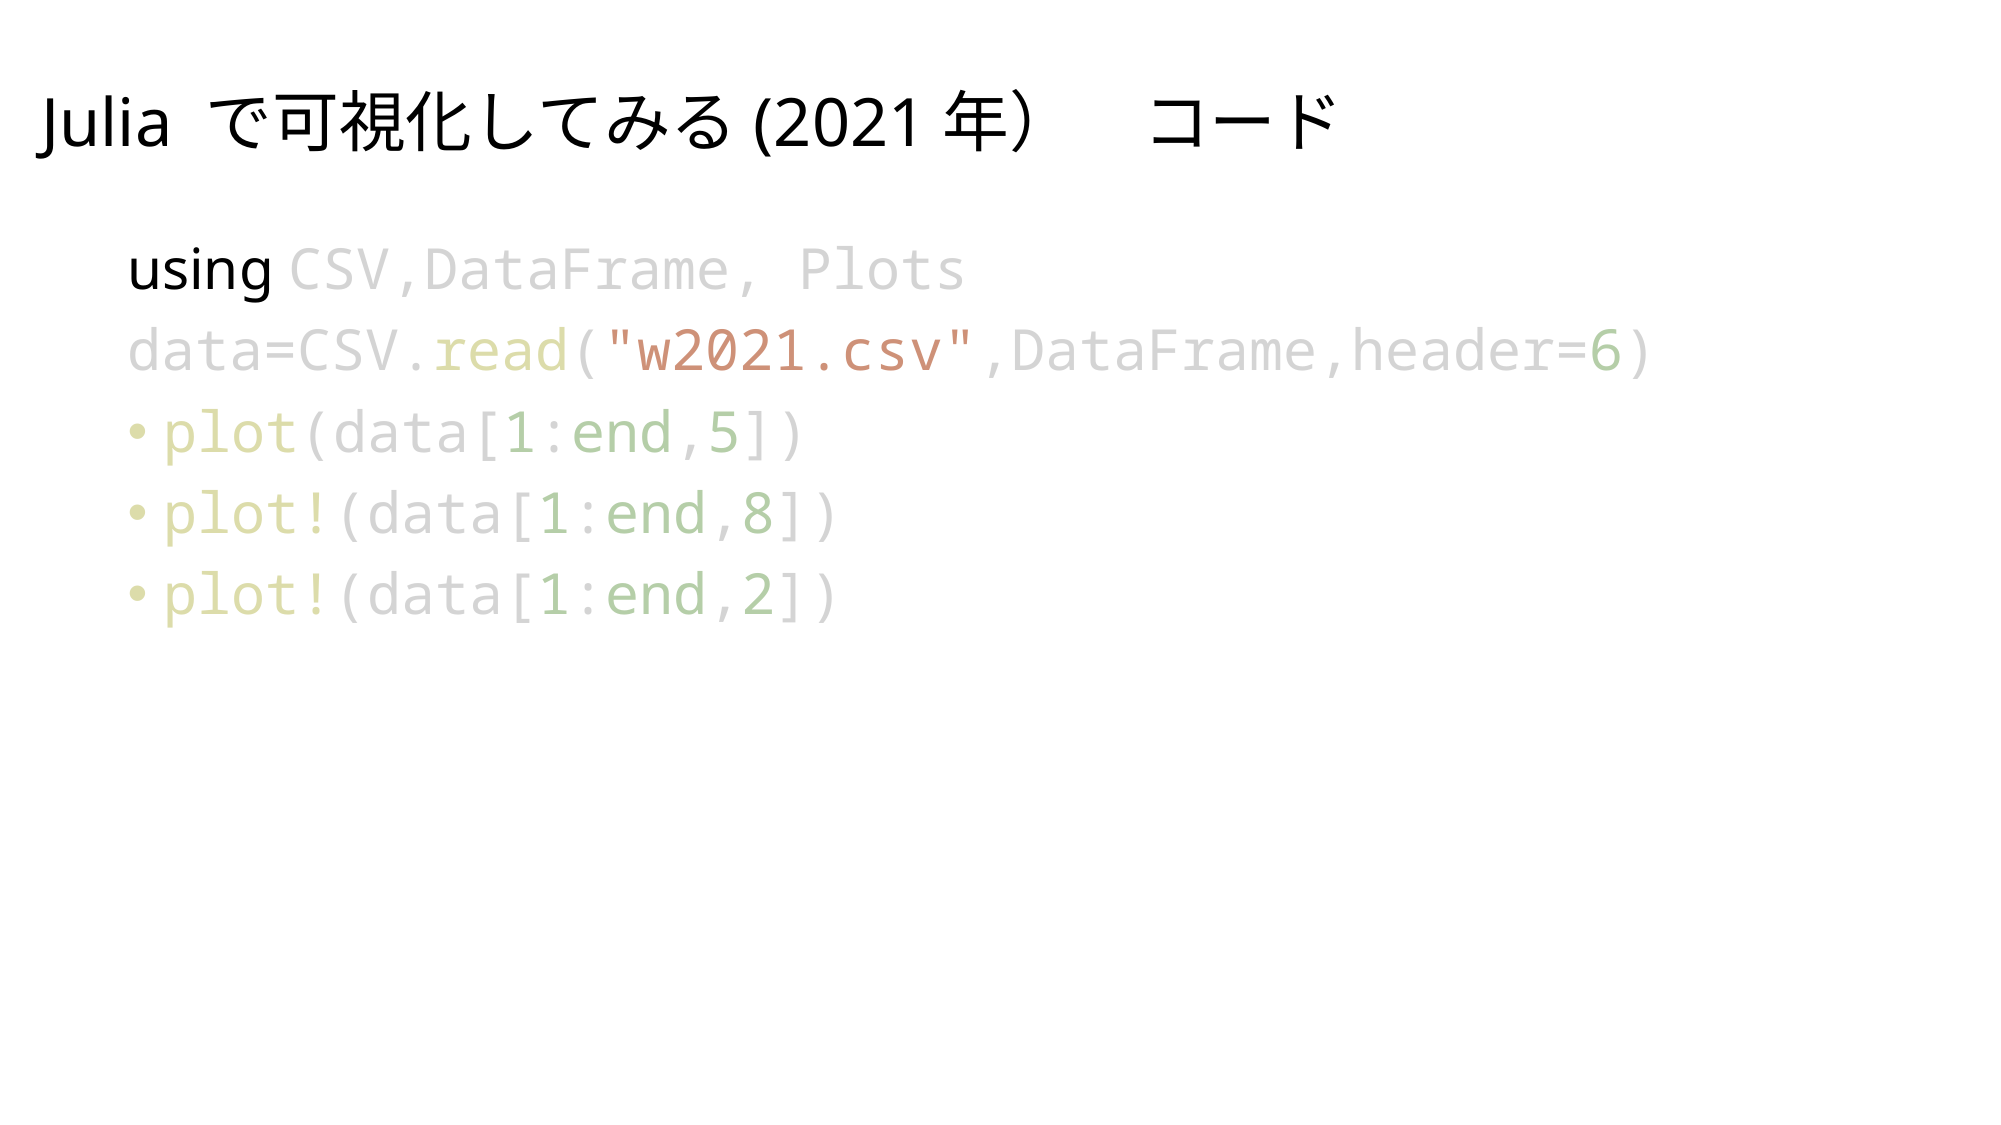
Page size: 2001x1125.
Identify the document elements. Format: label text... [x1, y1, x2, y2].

title Julia で可視化してみる(2021年） コード [26, 16, 1752, 234]
list using CSV,DataFrame, Plots data=CSV.read("w2021.csv",DataFrame,header=6) plot(data[1:end,5]) plot!(data[1:end,8]) plot!(data[1:end,2]) [112, 233, 1838, 637]
